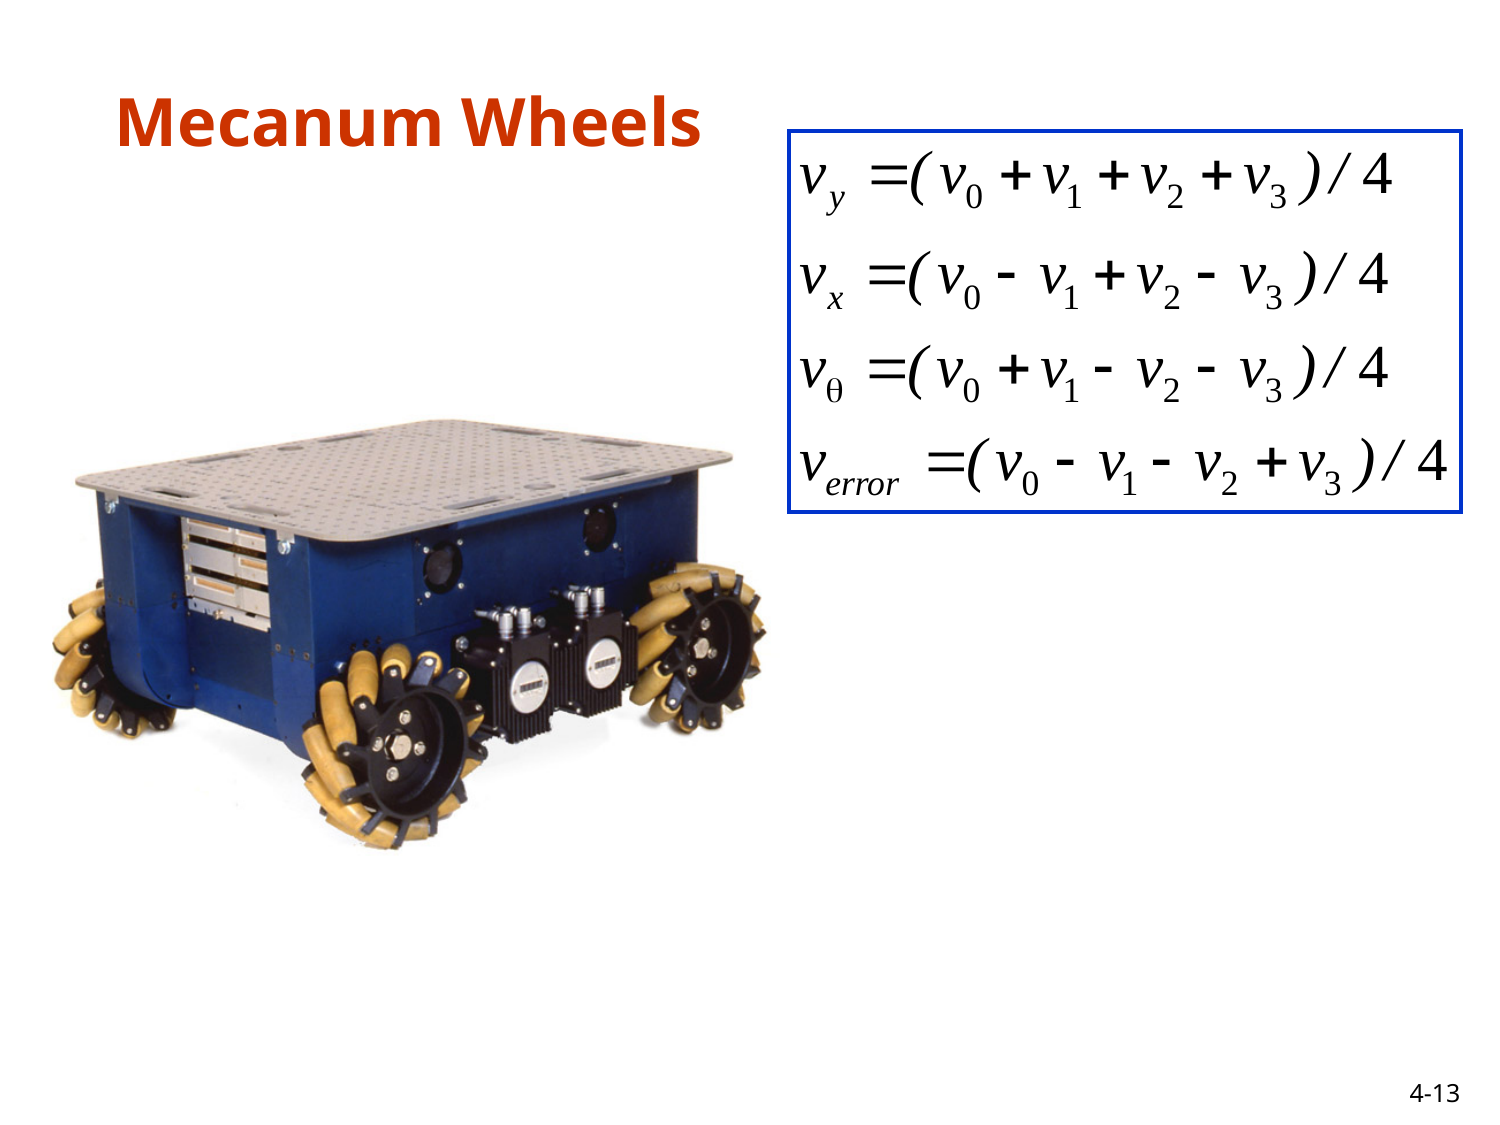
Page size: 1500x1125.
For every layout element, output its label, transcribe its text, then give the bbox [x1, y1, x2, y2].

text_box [790, 132, 1460, 511]
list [43, 414, 780, 859]
title Mecanum Wheels [99, 72, 1483, 168]
